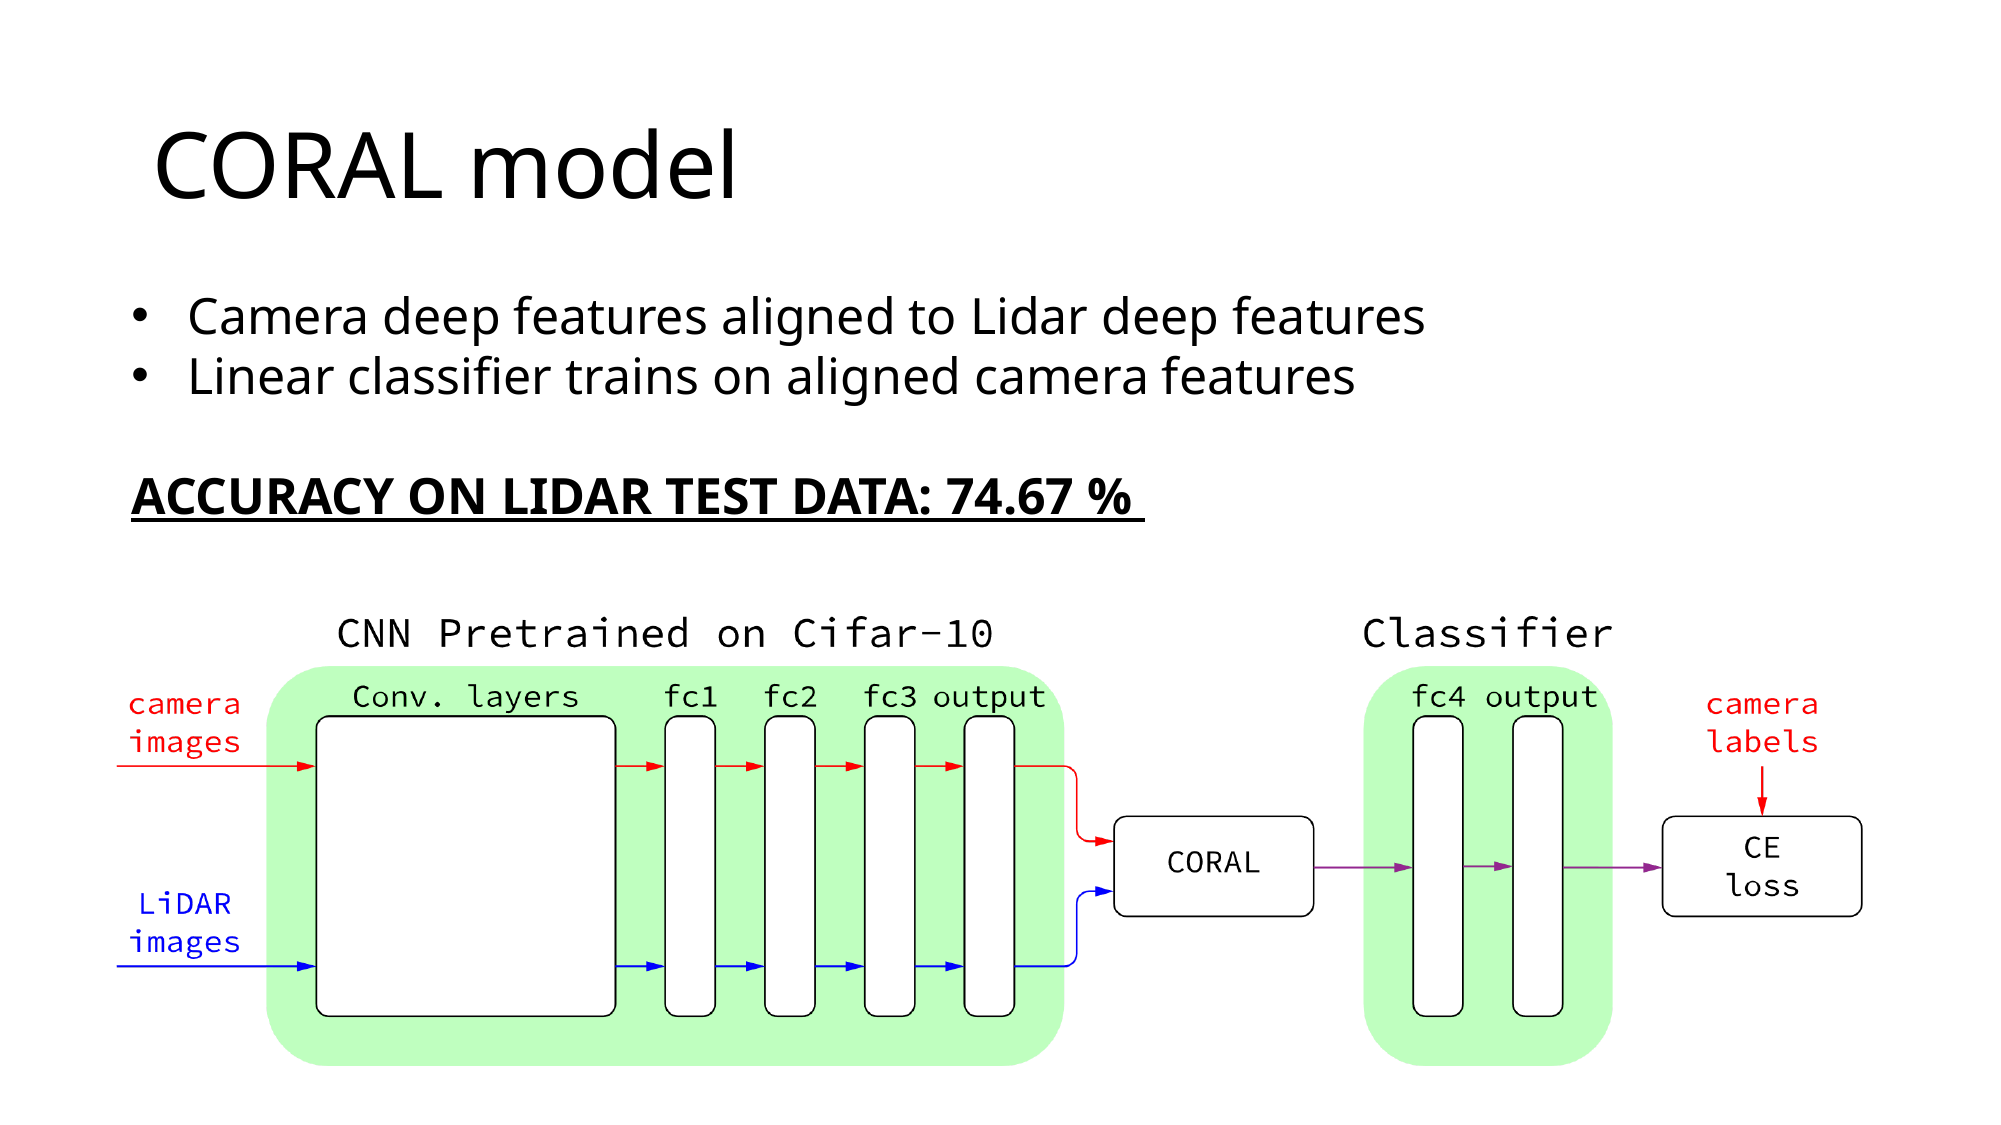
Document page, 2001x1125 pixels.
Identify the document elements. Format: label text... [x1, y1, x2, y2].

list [116, 616, 1863, 1066]
title CORAL model [137, 59, 1863, 278]
text_box Camera deep features aligned to Lidar deep features Linear classifier trains on aligned camera features ACCURACY ON LIDAR TEST DATA: 74.67 % [116, 277, 1842, 532]
